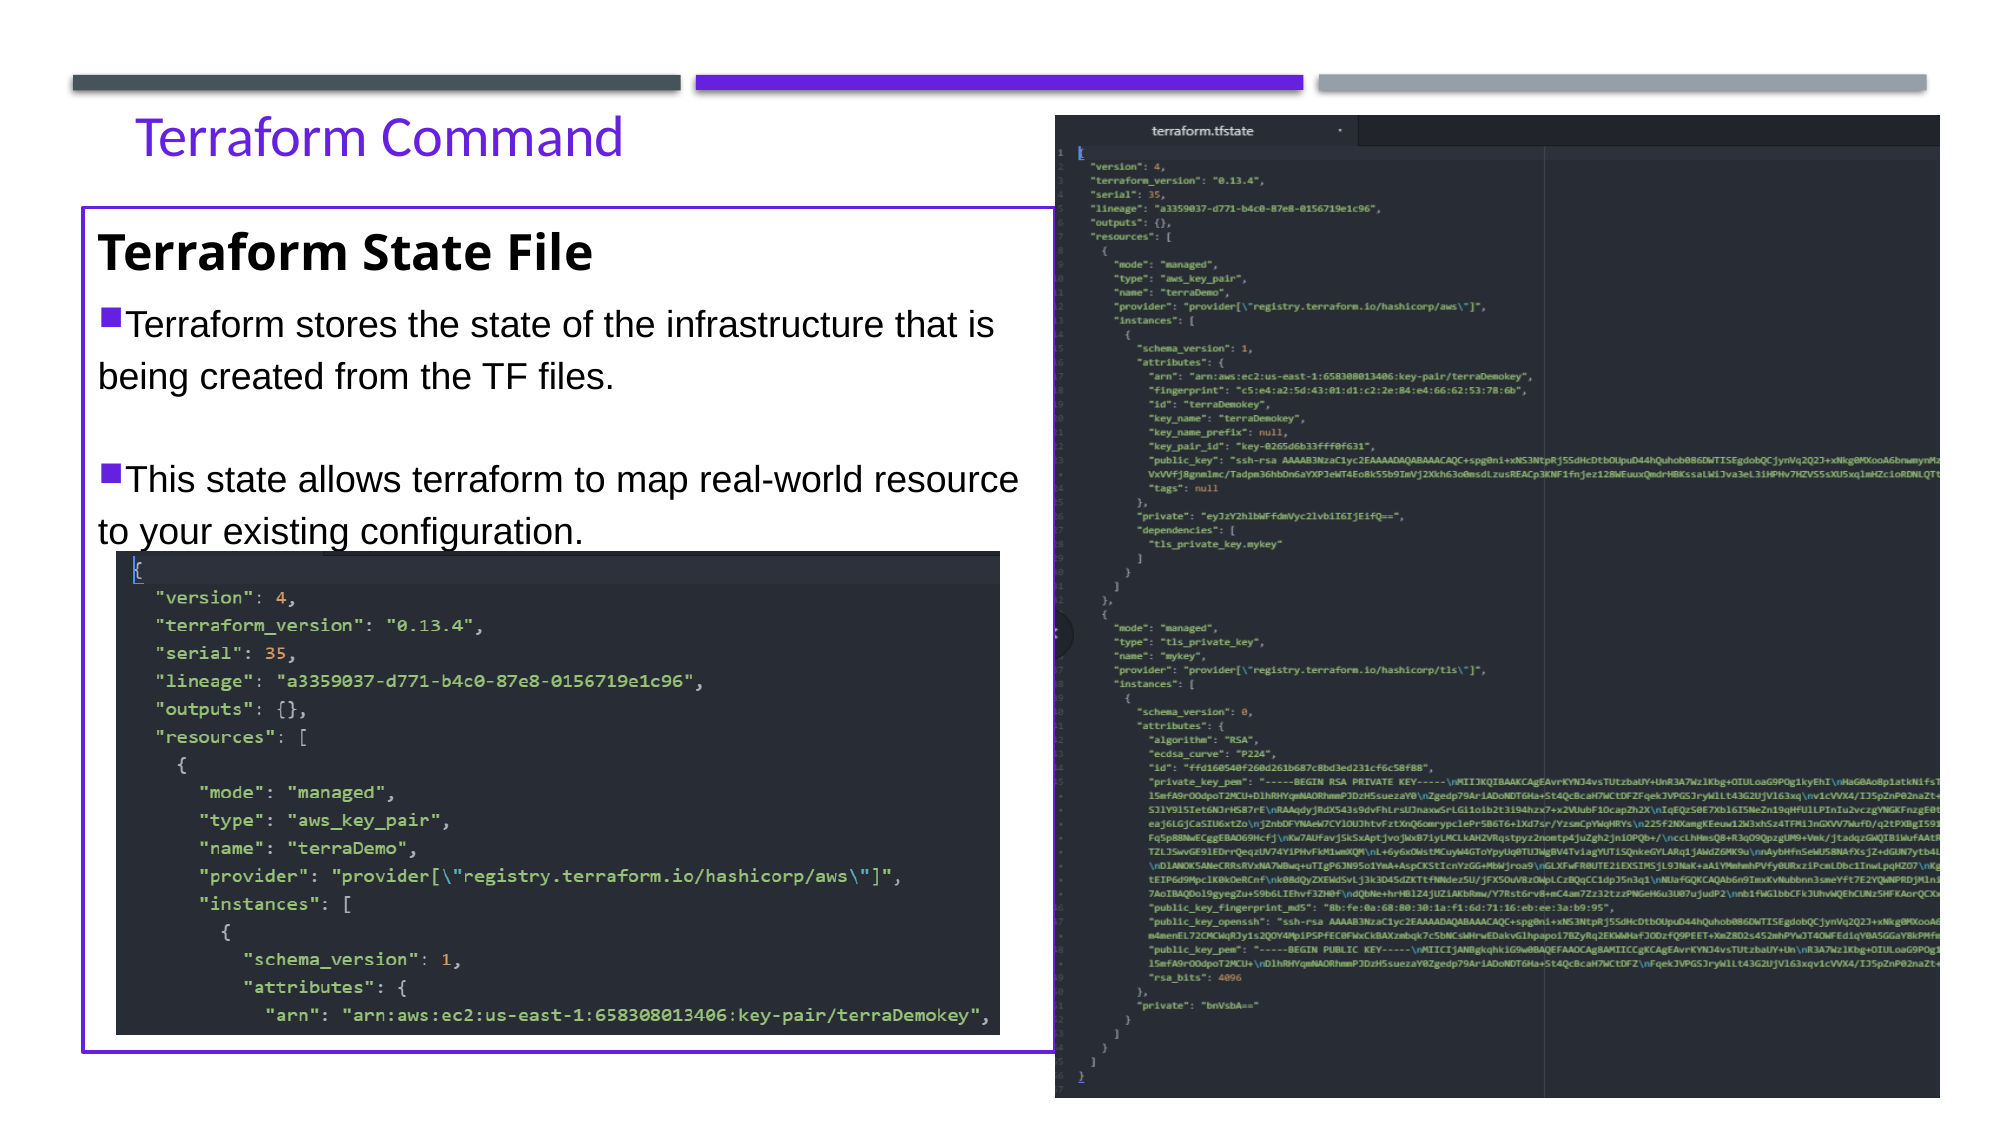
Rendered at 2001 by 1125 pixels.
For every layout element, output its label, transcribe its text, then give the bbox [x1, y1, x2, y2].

picture [1054, 114, 1940, 1099]
picture [115, 550, 1001, 1036]
text_box Terraform Command [82, 106, 1096, 176]
list Terraform State File Terraform stores the state of the infrastructure that is being created from the TF files. This state allows terraform to map real-world resource to your existing configuration. [81, 206, 1048, 1054]
